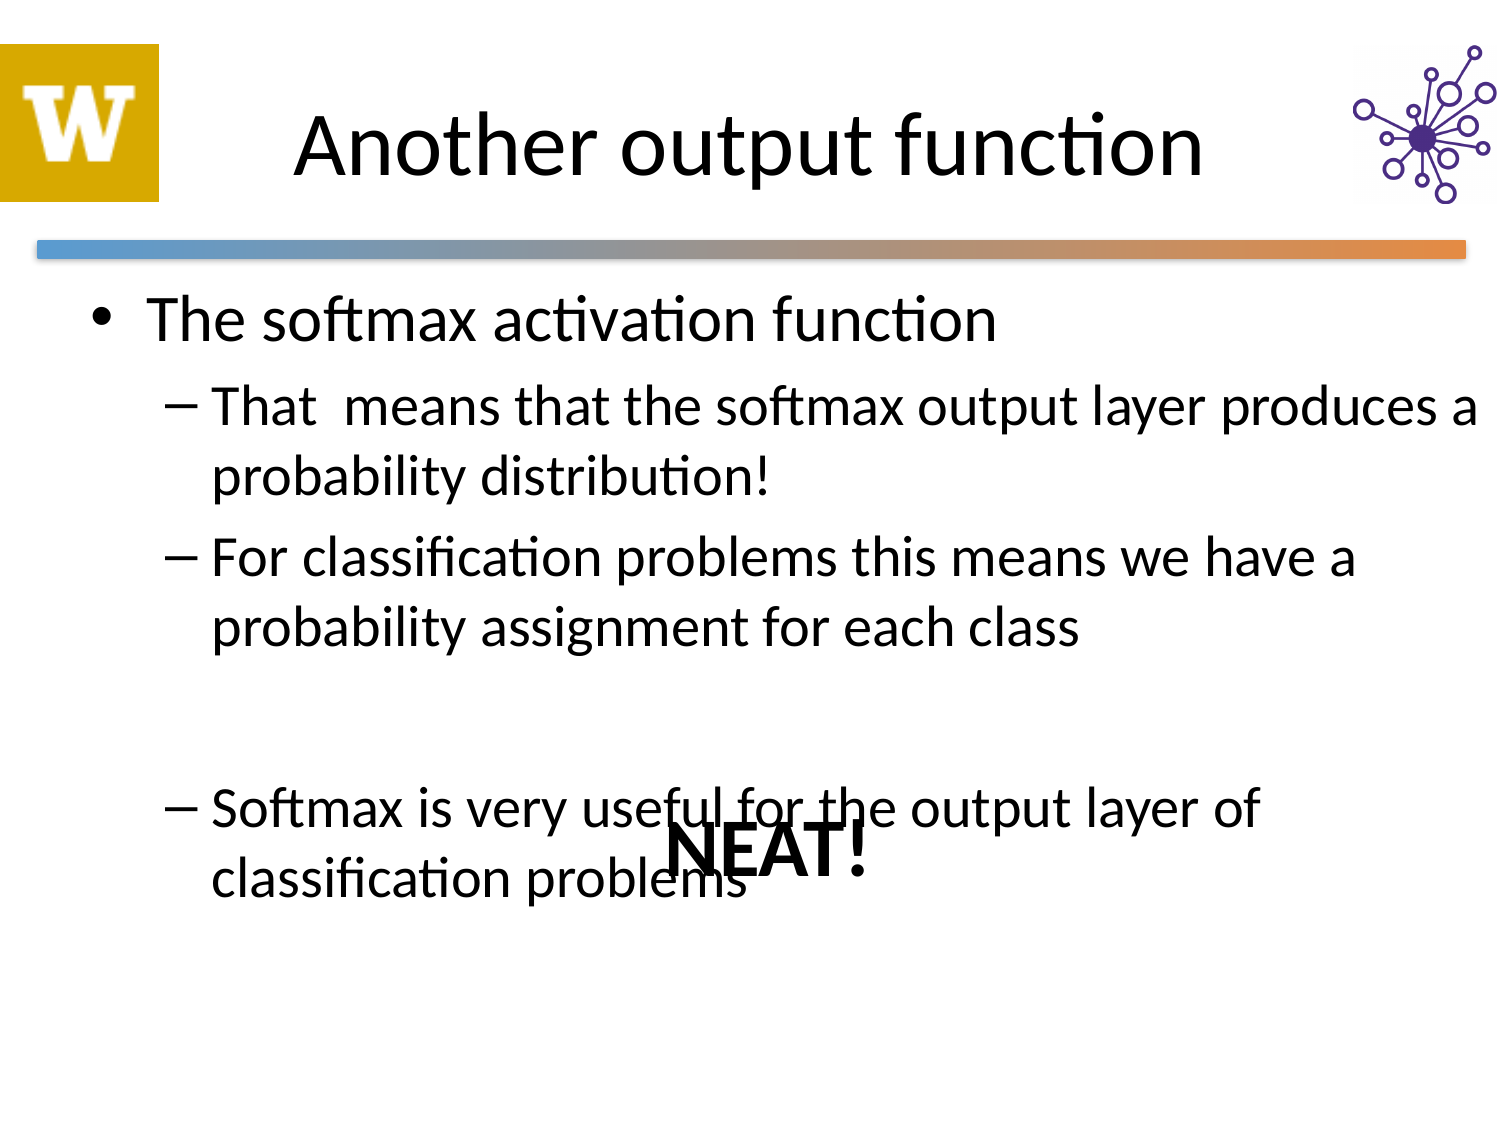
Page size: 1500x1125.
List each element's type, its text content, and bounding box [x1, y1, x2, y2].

picture [0, 44, 159, 202]
text_box NEAT! [649, 785, 887, 901]
picture [1425, 45, 1497, 204]
title Another output function [75, 45, 1425, 233]
